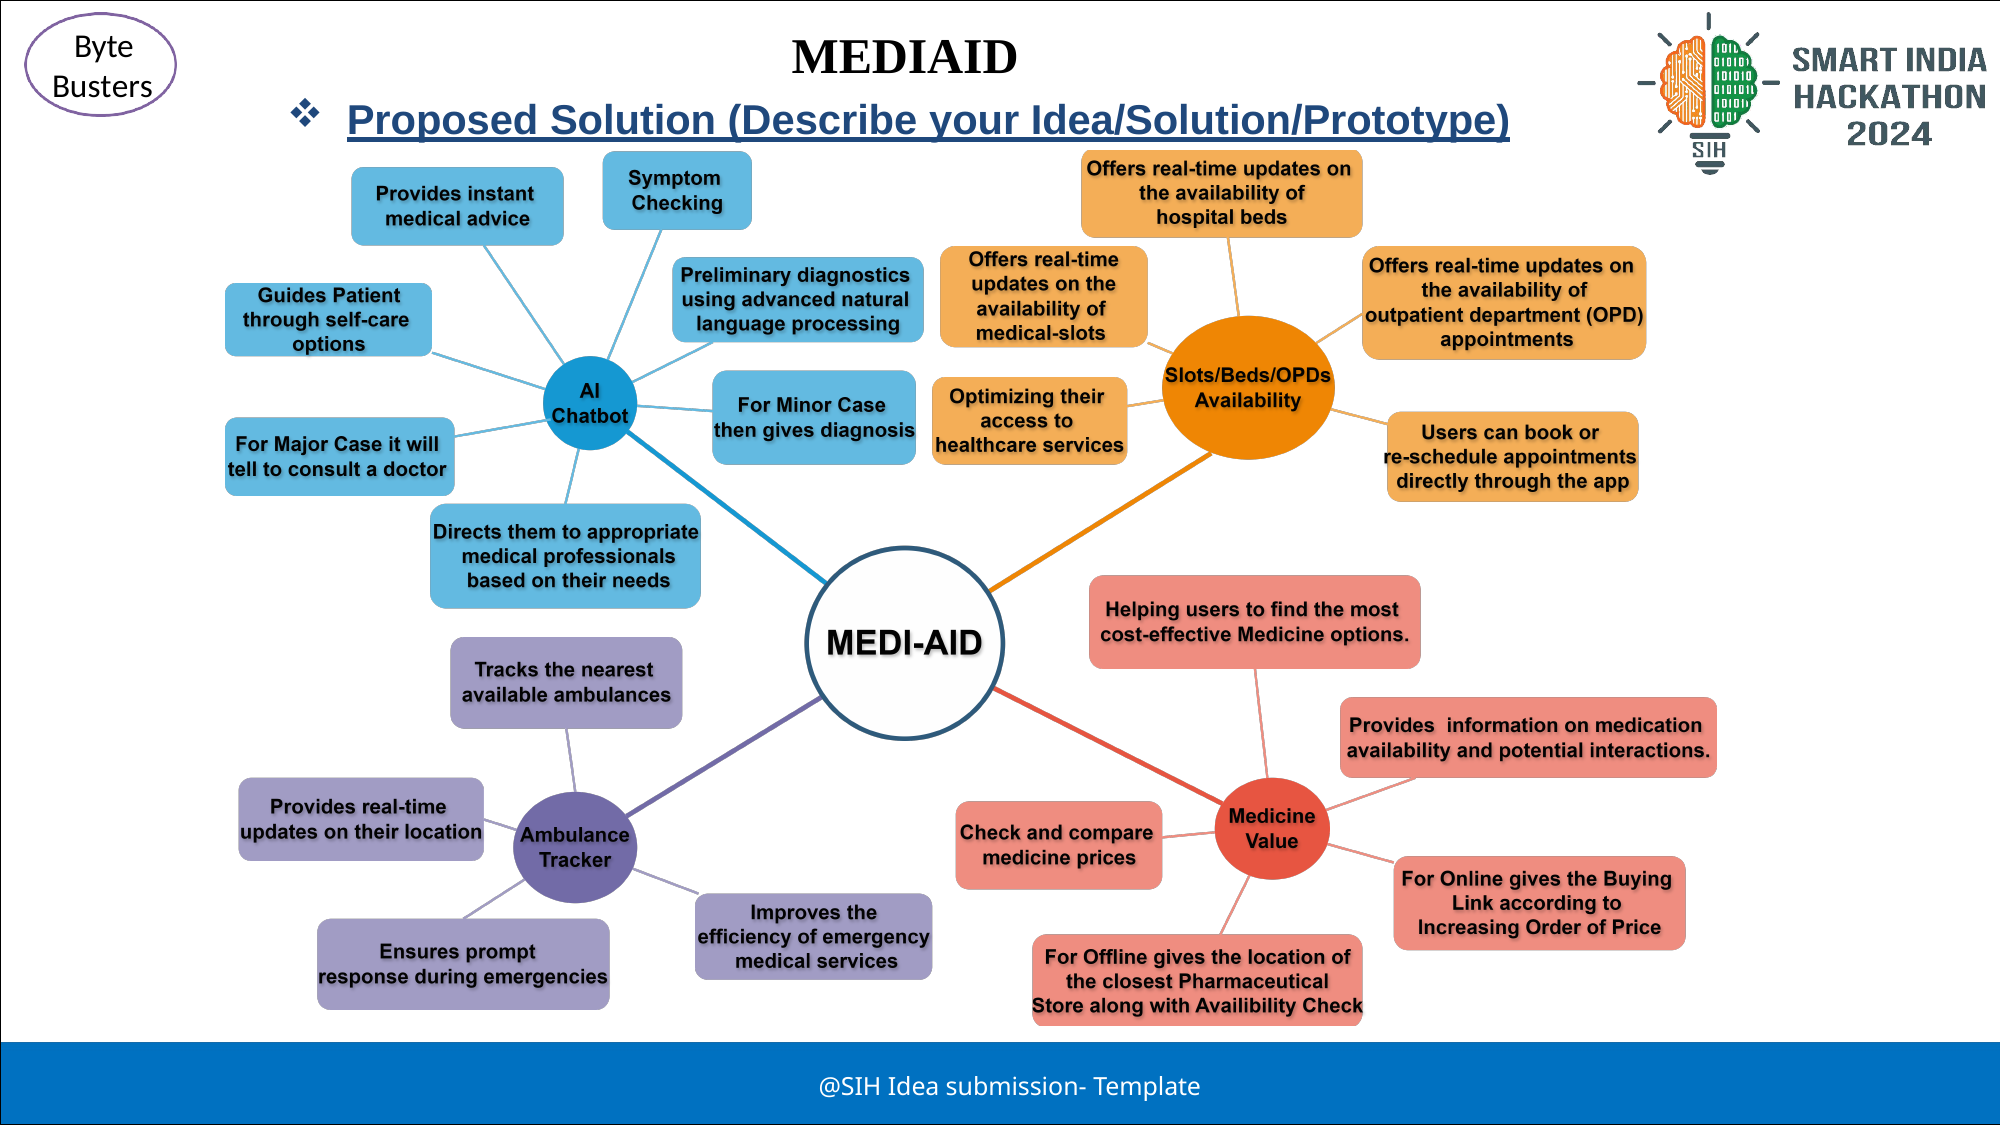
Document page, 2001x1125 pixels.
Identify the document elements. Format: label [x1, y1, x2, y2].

text_box [0, 0, 2000, 1125]
picture [224, 149, 1718, 1027]
